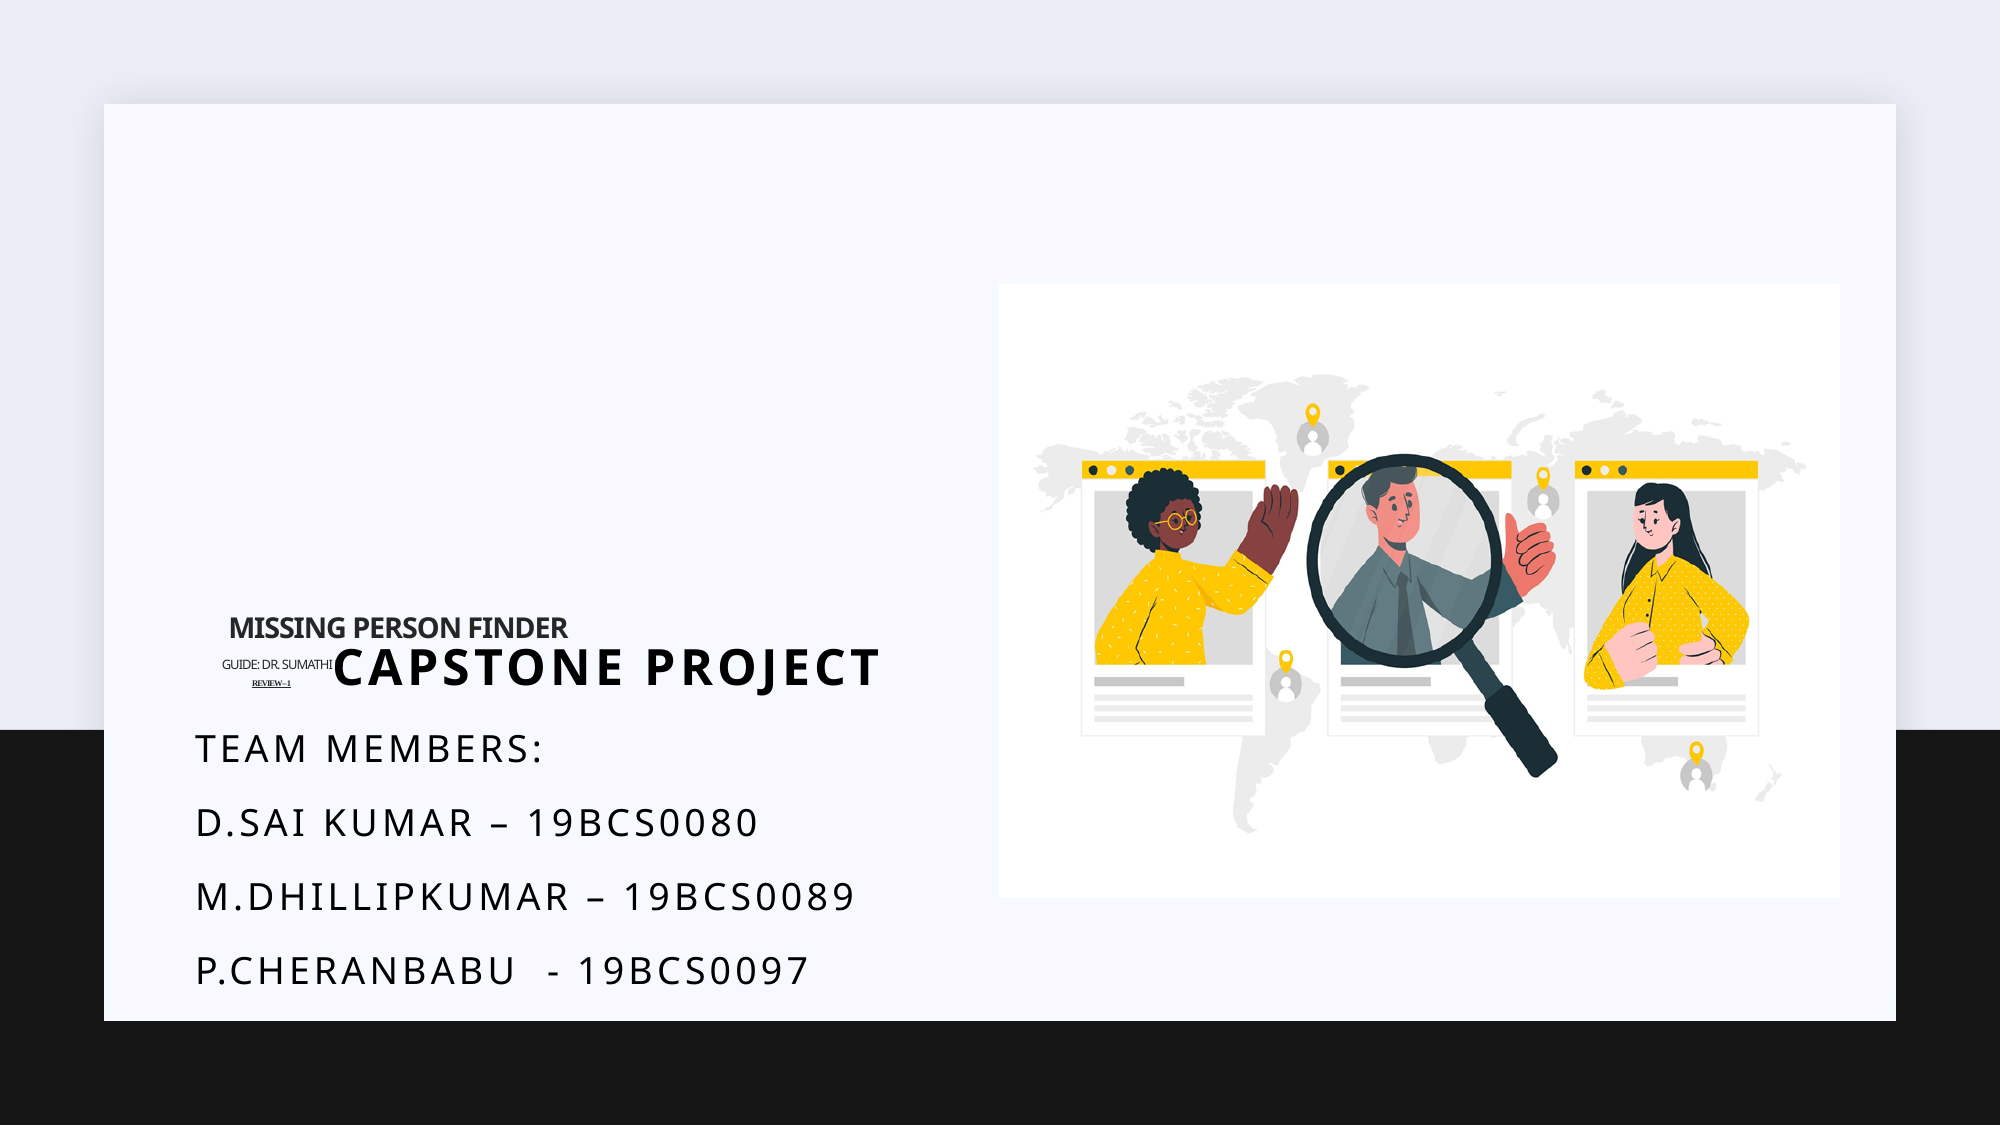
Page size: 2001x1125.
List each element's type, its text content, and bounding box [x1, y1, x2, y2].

title Missing person finder guide: dr. Sumathi d Review – 1 [180, 110, 1067, 627]
subtitle Capstone project Team members: d.Sai kumar – 19bcs0080 m.Dhillipkumar – 19bcs0089 p.Cheranbabu - 19bcs0097 [180, 627, 1103, 1001]
picture [999, 284, 1841, 899]
